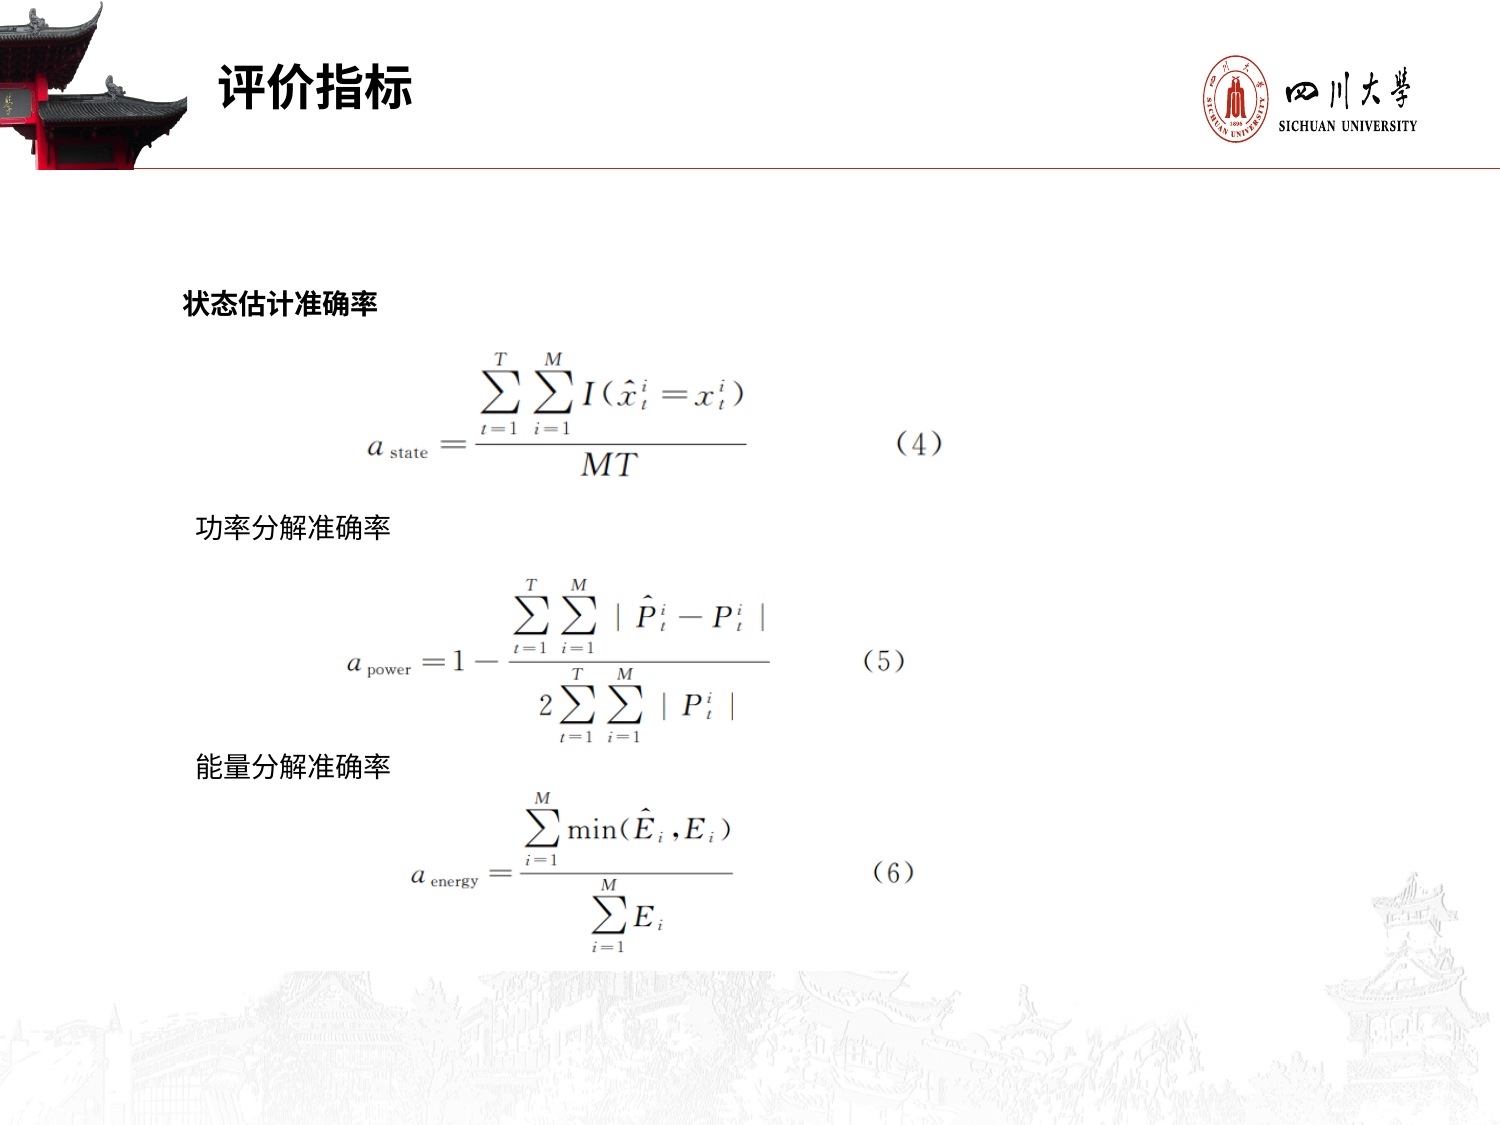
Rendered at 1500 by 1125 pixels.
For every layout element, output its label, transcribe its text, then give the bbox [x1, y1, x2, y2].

picture [180, 336, 959, 496]
title 评价指标 [202, 55, 1132, 124]
picture [0, 0, 188, 170]
text_box 状态估计准确率 [168, 278, 842, 328]
picture [216, 563, 925, 754]
picture [234, 787, 925, 971]
text_box 功率分解准确率 [180, 502, 854, 551]
text_box 能量分解准确率 [180, 742, 854, 791]
